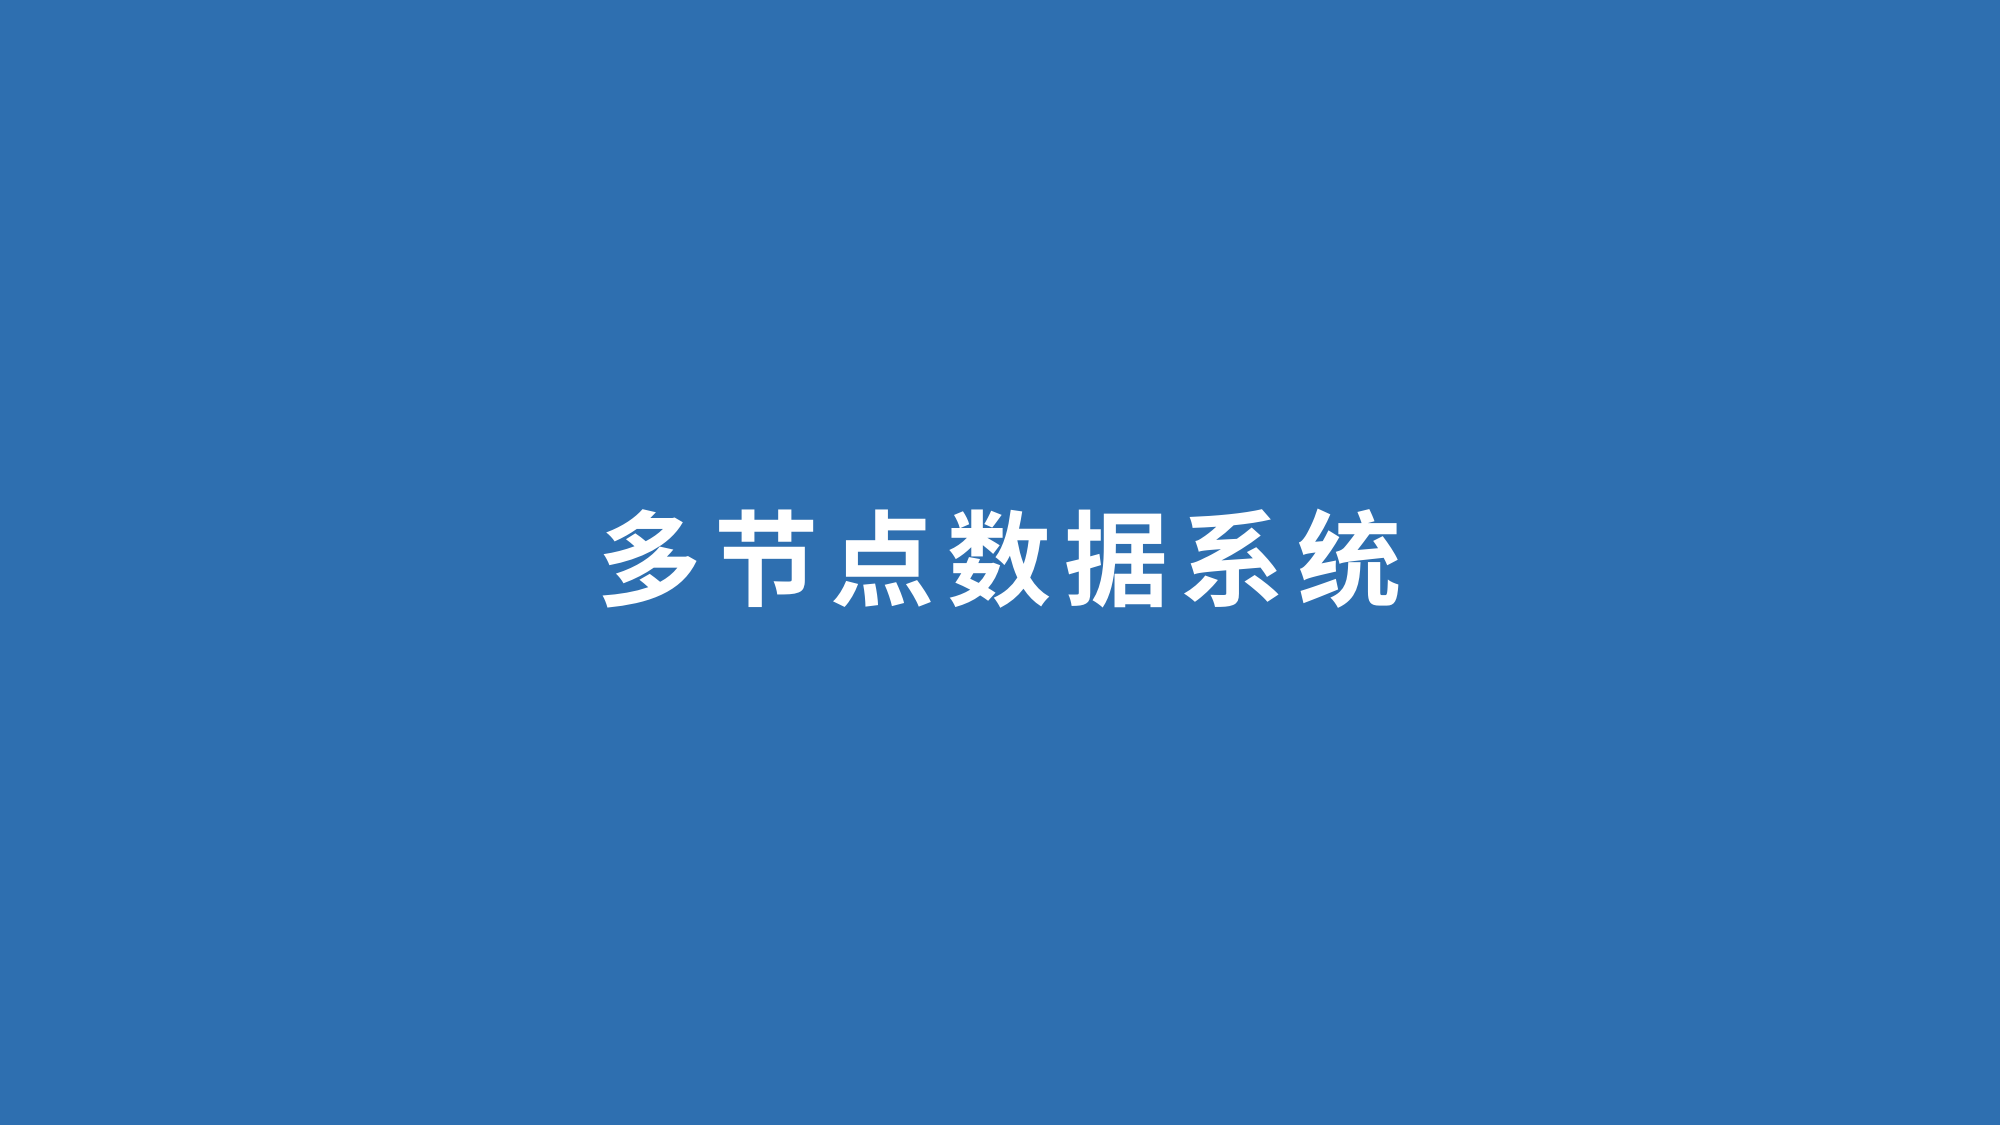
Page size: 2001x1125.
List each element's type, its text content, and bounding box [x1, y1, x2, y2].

text_box 多节点数据系统 [573, 487, 1427, 627]
